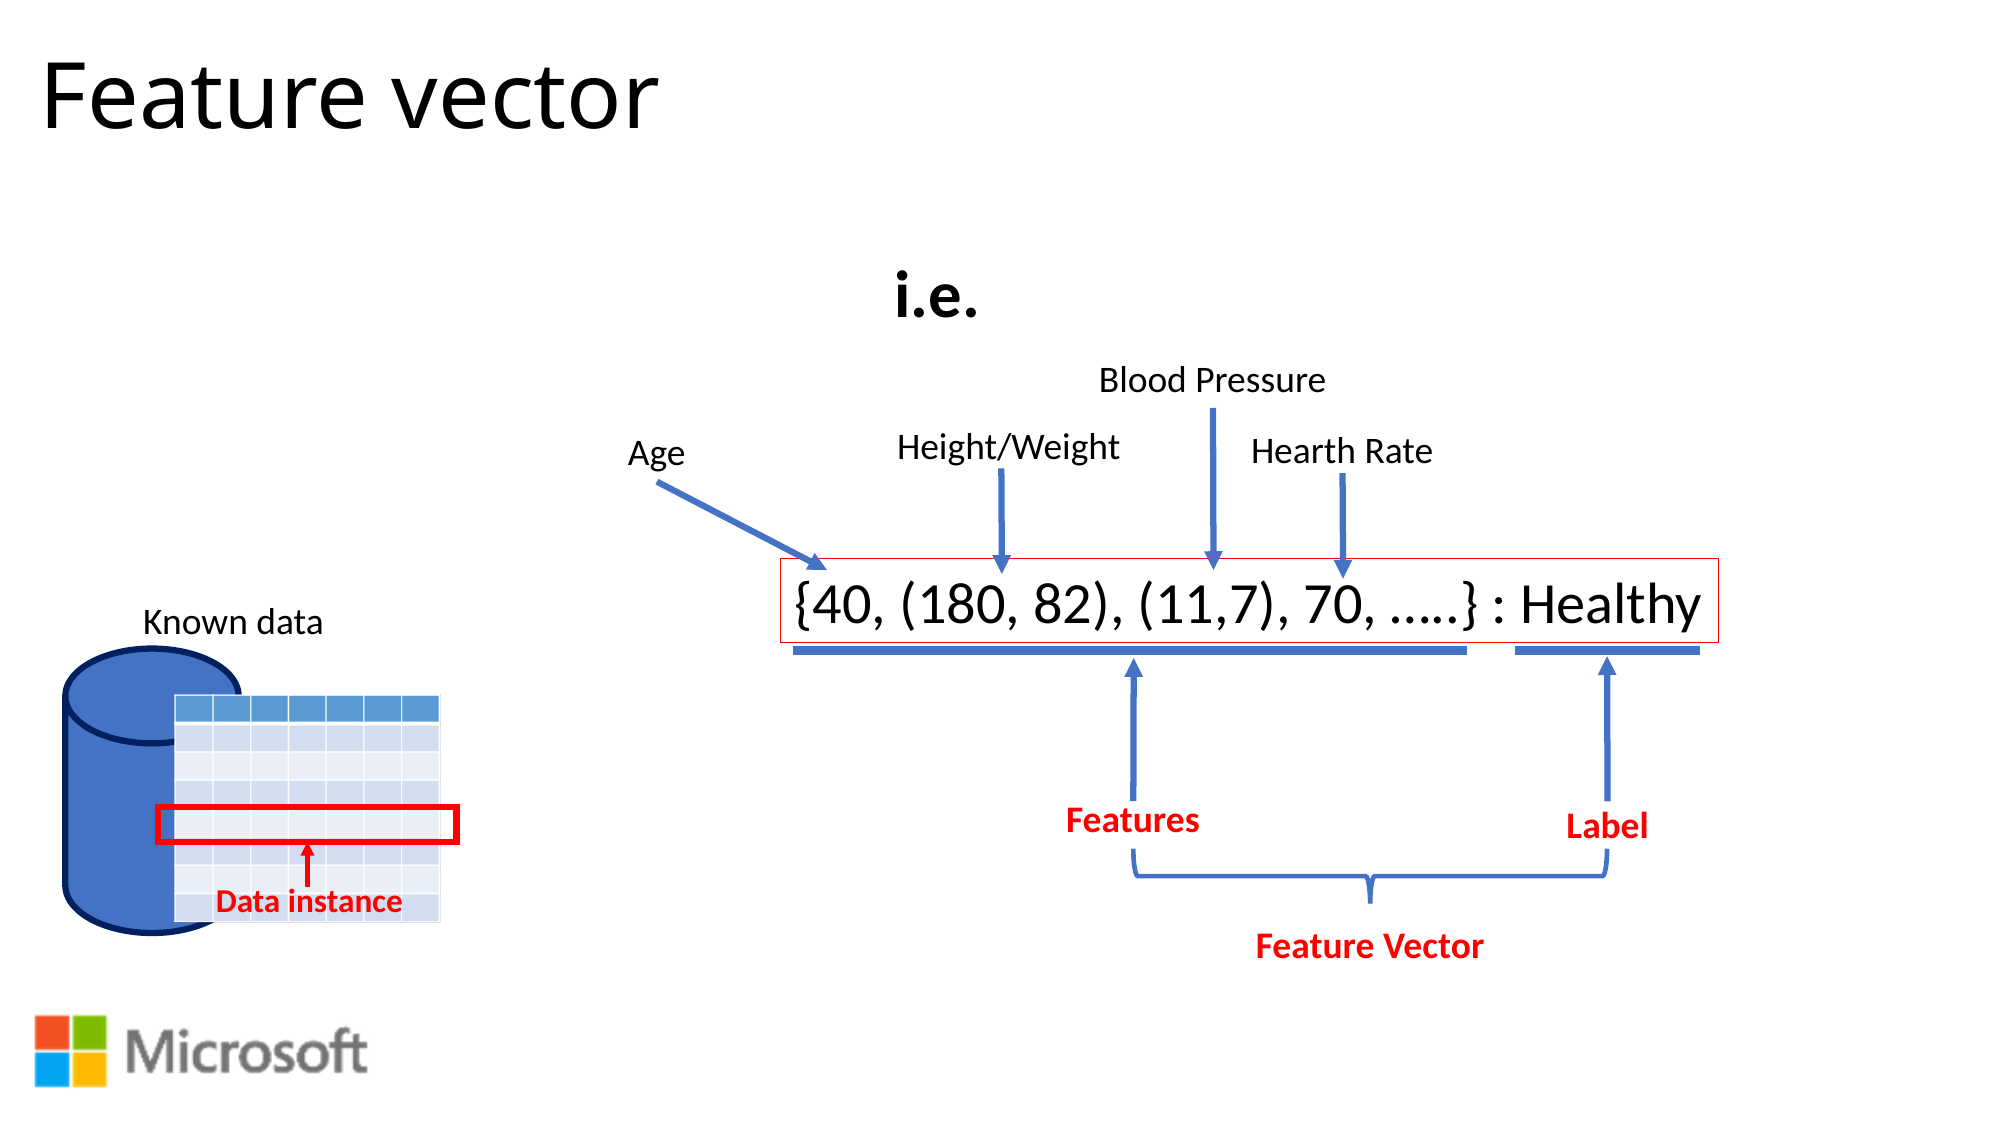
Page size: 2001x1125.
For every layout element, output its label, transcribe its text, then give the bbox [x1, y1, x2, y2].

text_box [773, 558, 1725, 651]
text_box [612, 420, 827, 570]
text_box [158, 806, 457, 928]
text_box i.e. [879, 243, 996, 339]
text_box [1050, 657, 1216, 849]
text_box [880, 414, 1138, 574]
picture [24, 1004, 377, 1097]
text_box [65, 589, 442, 934]
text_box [1133, 848, 1608, 975]
title Feature vector [24, 28, 1975, 169]
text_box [1235, 418, 1451, 579]
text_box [1082, 348, 1344, 570]
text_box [1550, 656, 1665, 855]
